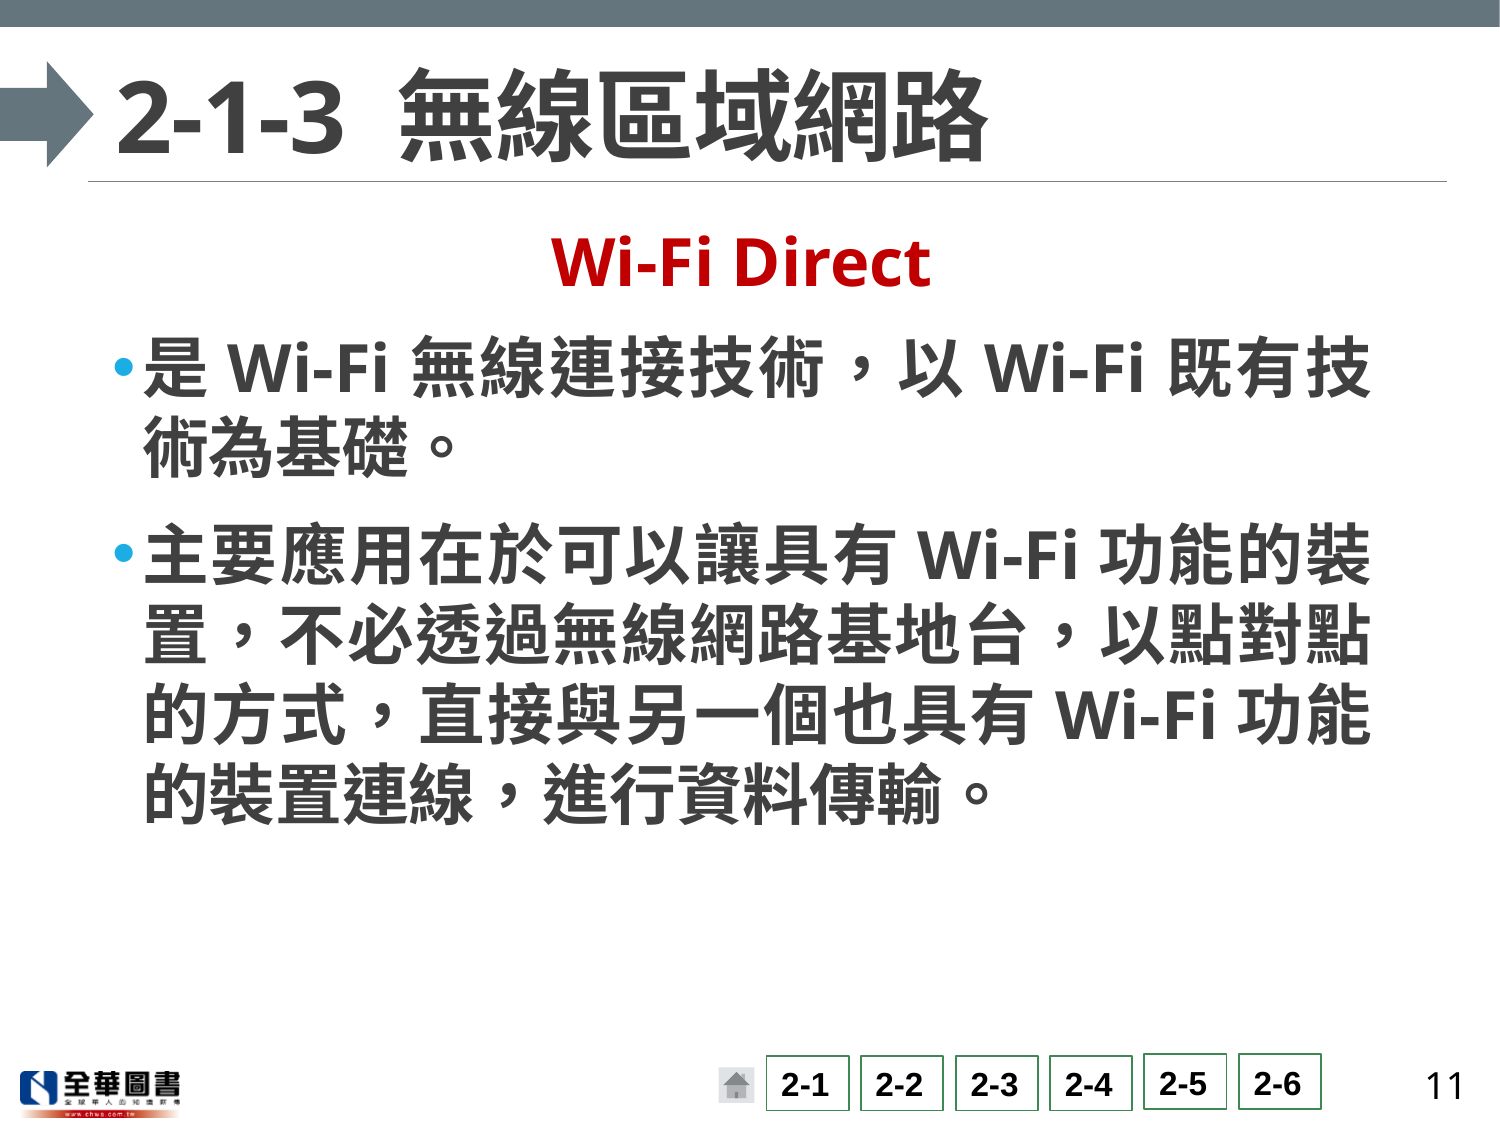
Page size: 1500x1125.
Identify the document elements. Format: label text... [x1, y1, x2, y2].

list Wi-Fi Direct 是Wi-Fi無線連接技術，以Wi-Fi既有技術為基礎。 主要應用在於可以讓具有Wi-Fi功能的裝置，不必透過無線網路基地台，以點對點的方式，直接與另一個也具有Wi-Fi功能的裝置連線，進行資料傳輸。 [112, 212, 1373, 1024]
title 2-1-3 無線區域網路 [100, 47, 1447, 182]
picture [20, 1071, 180, 1118]
slide_number 11 [1320, 1057, 1483, 1118]
